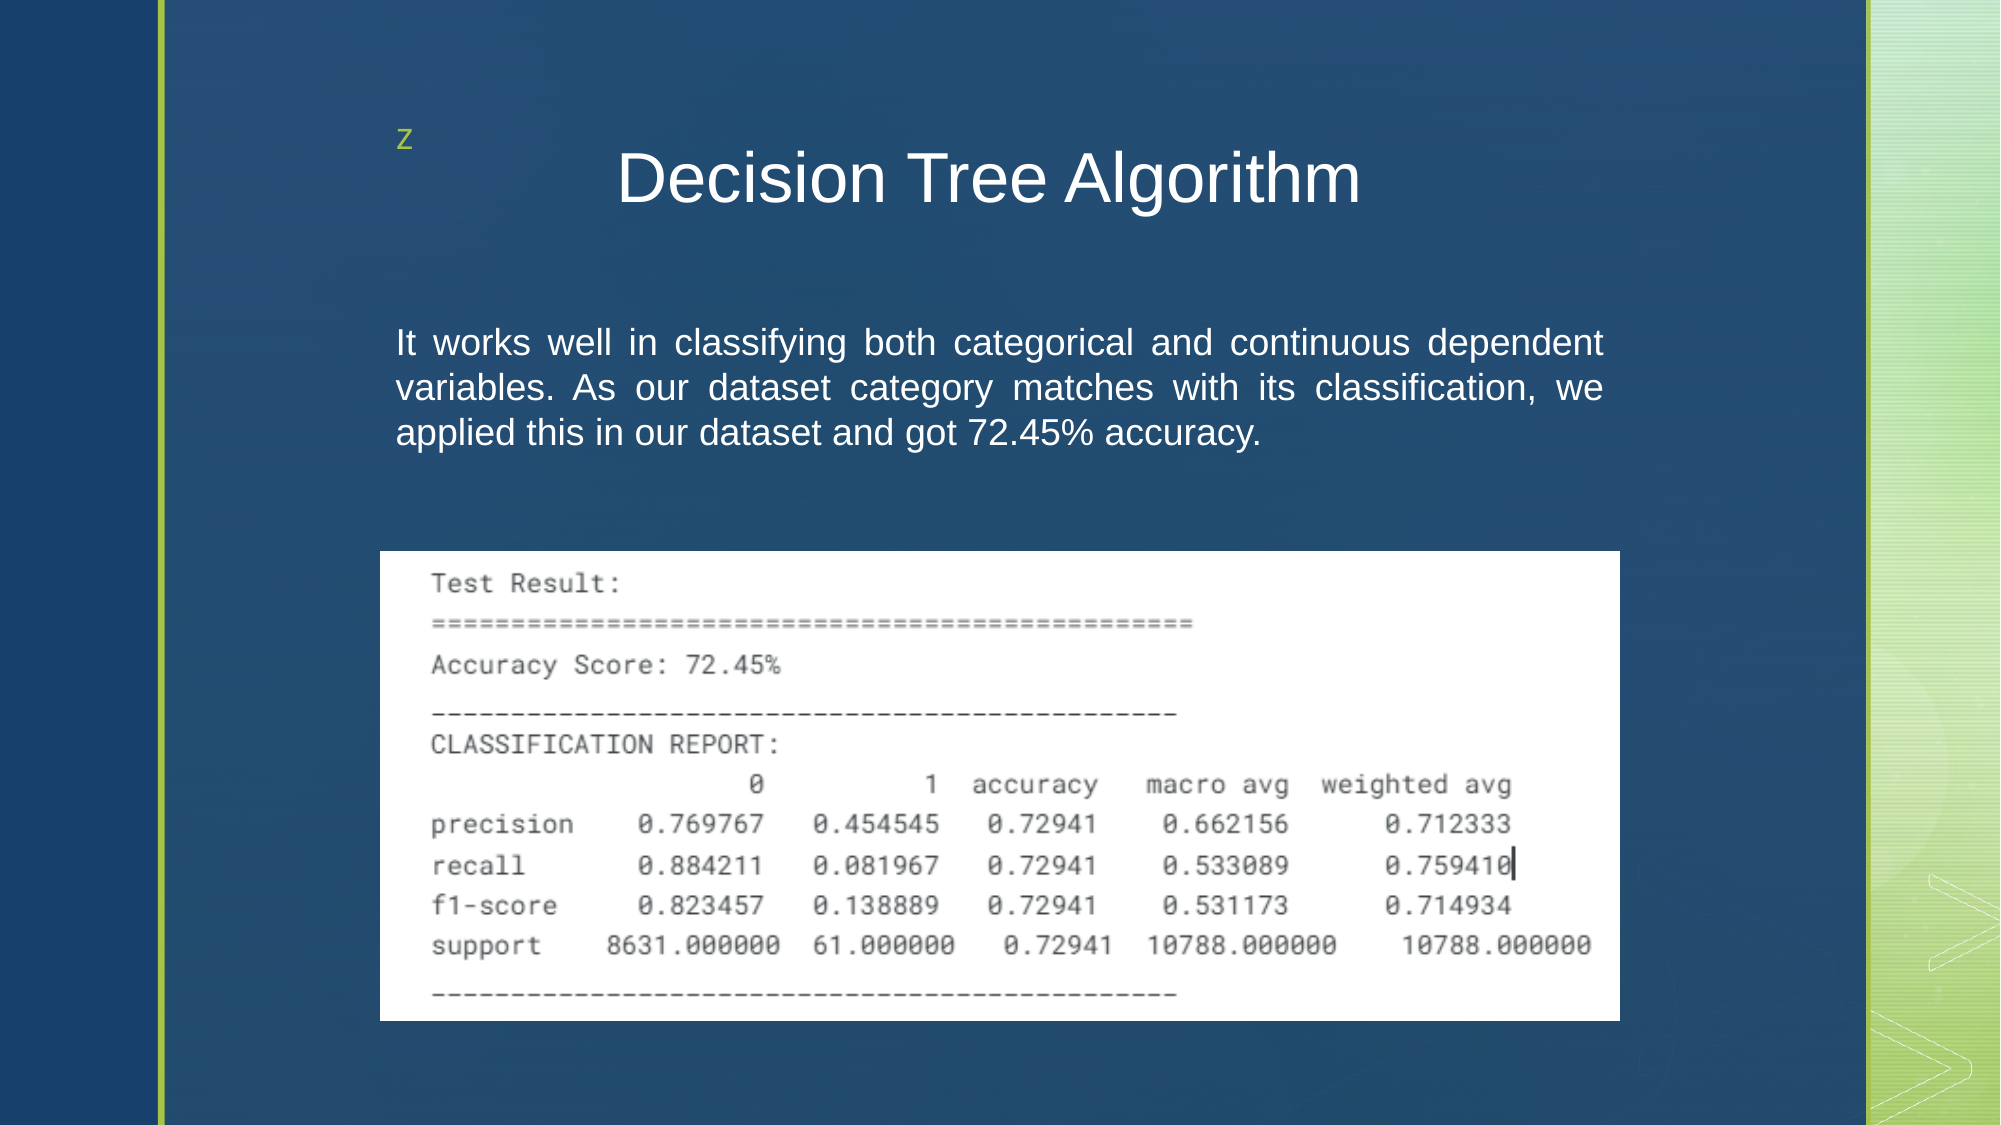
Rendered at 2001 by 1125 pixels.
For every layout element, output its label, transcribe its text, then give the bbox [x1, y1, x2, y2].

picture [1871, 0, 2001, 1125]
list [380, 551, 1620, 1021]
title Decision Tree Algorithm [347, 133, 1653, 311]
text_box It works well in classifying both categorical and continuous dependent variables. As our dataset category matches with its classification, we applied this in our dataset and got 72.45% accuracy. [380, 310, 1620, 461]
